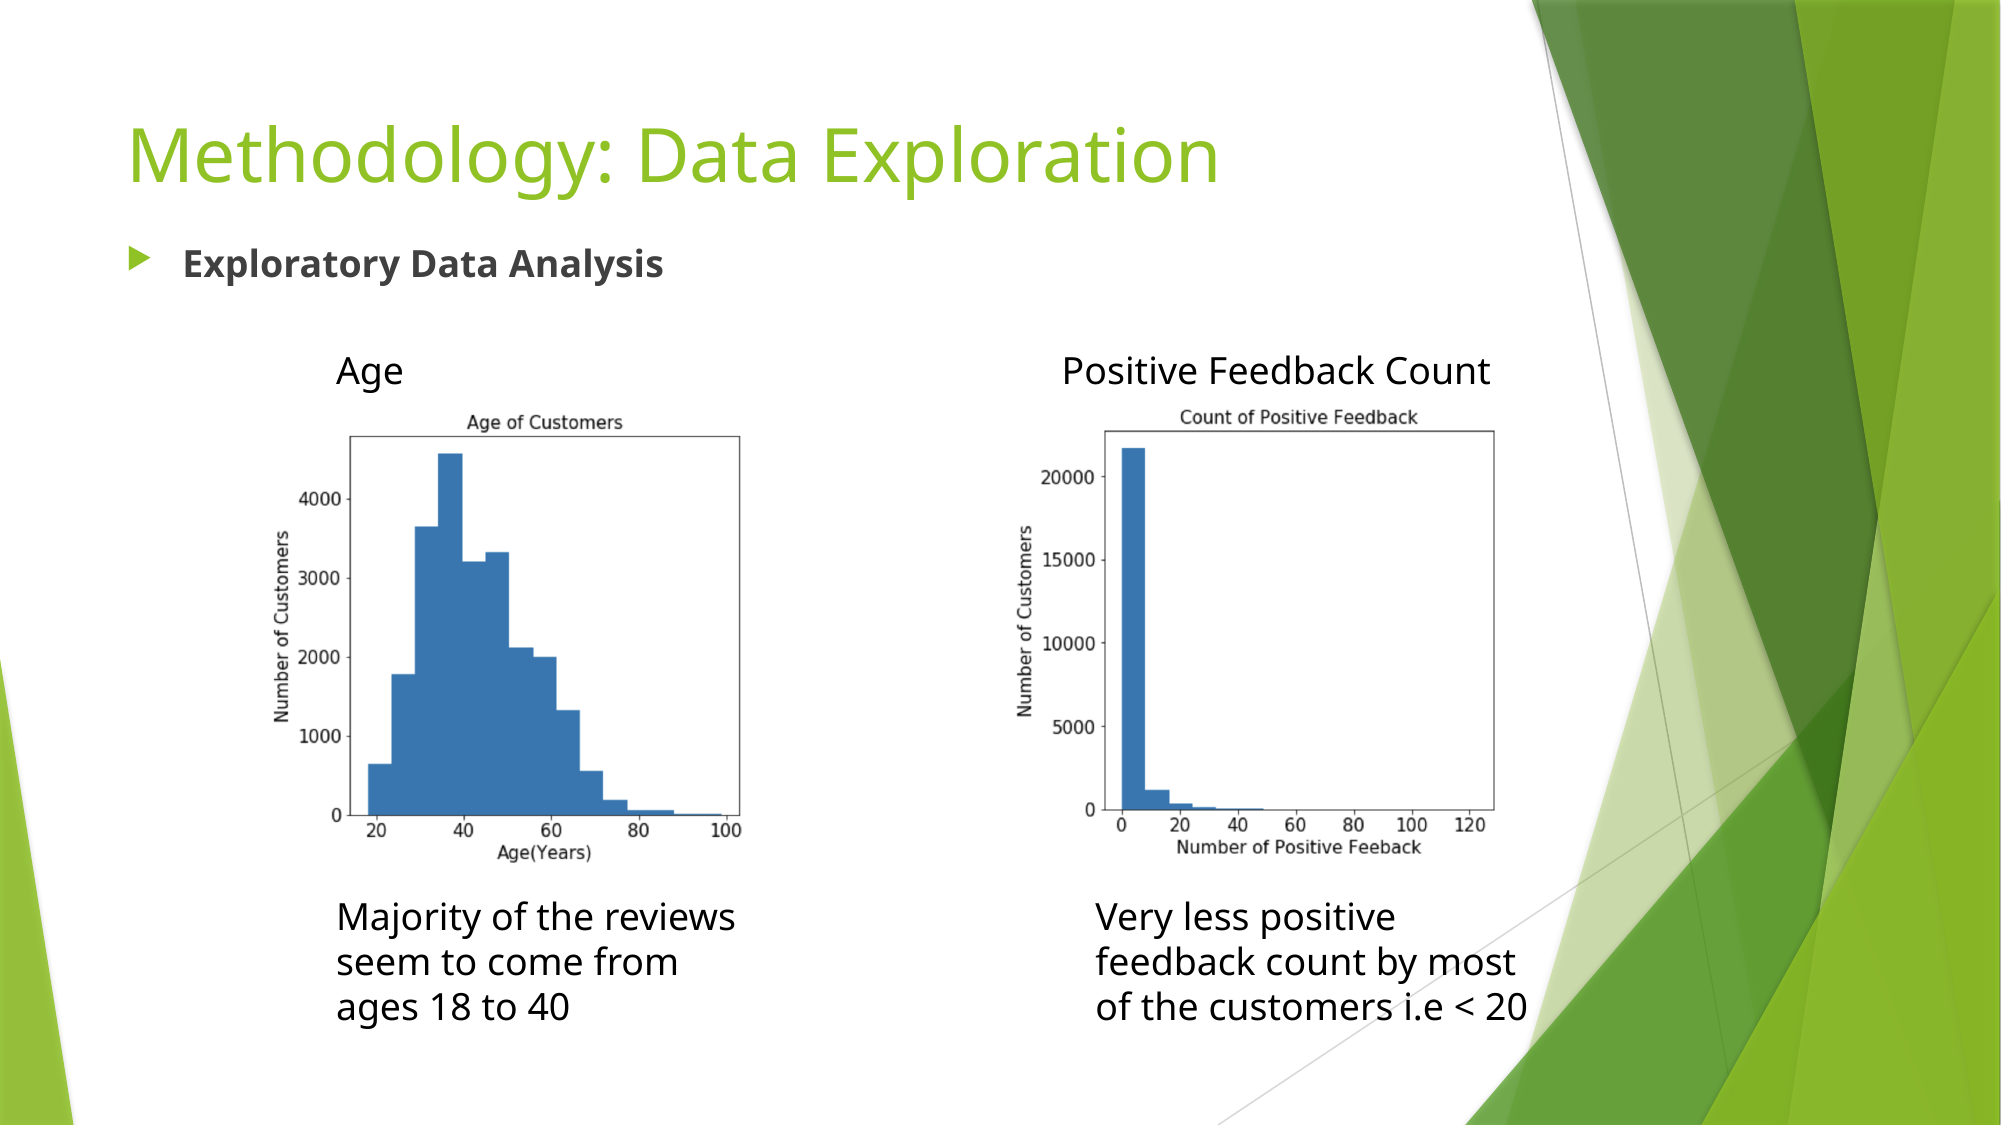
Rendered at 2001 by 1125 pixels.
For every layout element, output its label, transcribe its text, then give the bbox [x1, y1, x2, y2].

list Exploratory Data Analysis [111, 232, 1522, 300]
text_box Age [321, 339, 582, 405]
text_box Positive Feedback Count [1046, 339, 1522, 400]
text_box Majority of the reviews seem to come from ages 18 to 40 [321, 885, 776, 1036]
picture [261, 405, 777, 871]
text_box Very less positive feedback count by most of the customers i.e < 20 [1080, 885, 1555, 1036]
title Methodology: Data Exploration [111, 99, 1522, 209]
picture [999, 405, 1515, 865]
